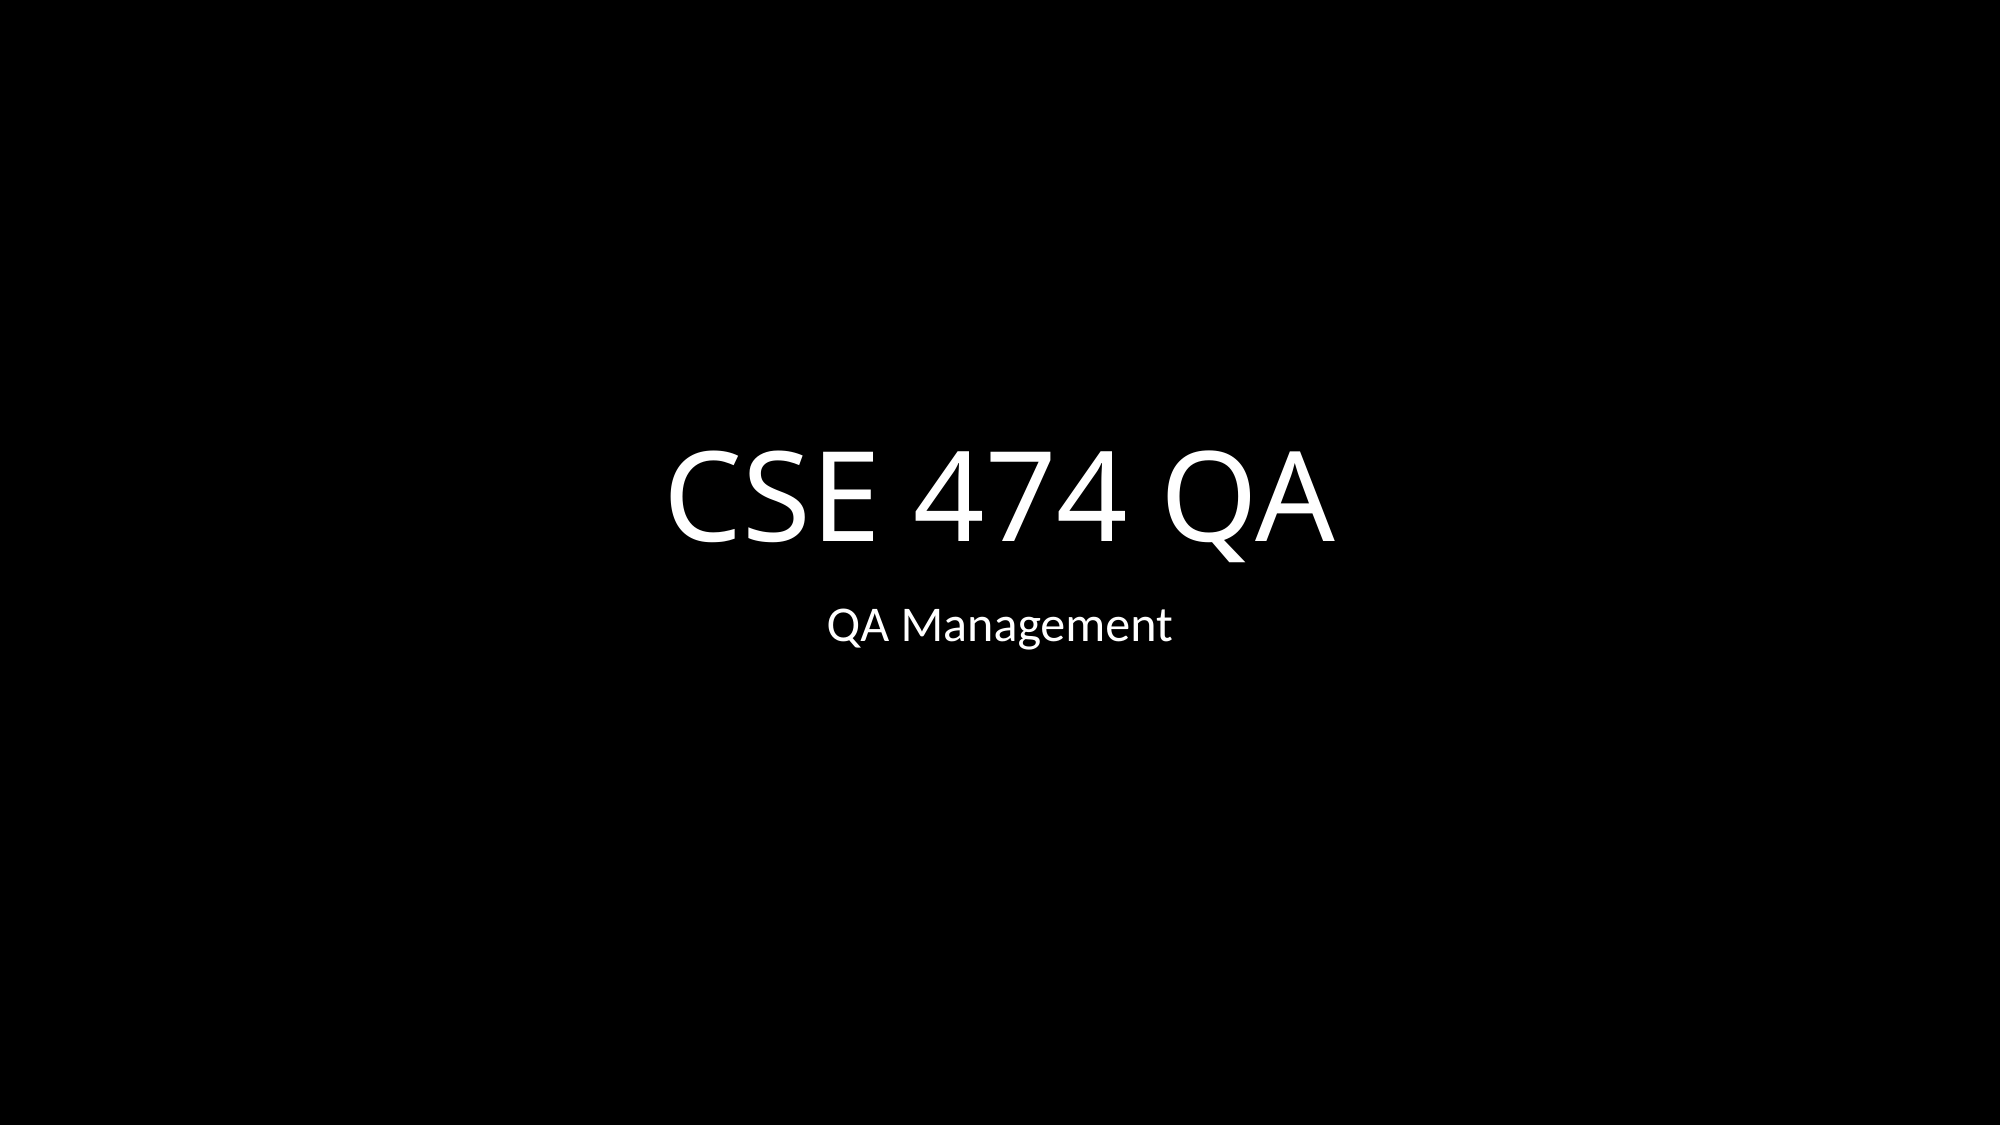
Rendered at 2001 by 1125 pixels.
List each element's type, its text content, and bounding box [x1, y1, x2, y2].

title CSE 474 QA [249, 184, 1750, 576]
subtitle QA Management [249, 590, 1750, 863]
